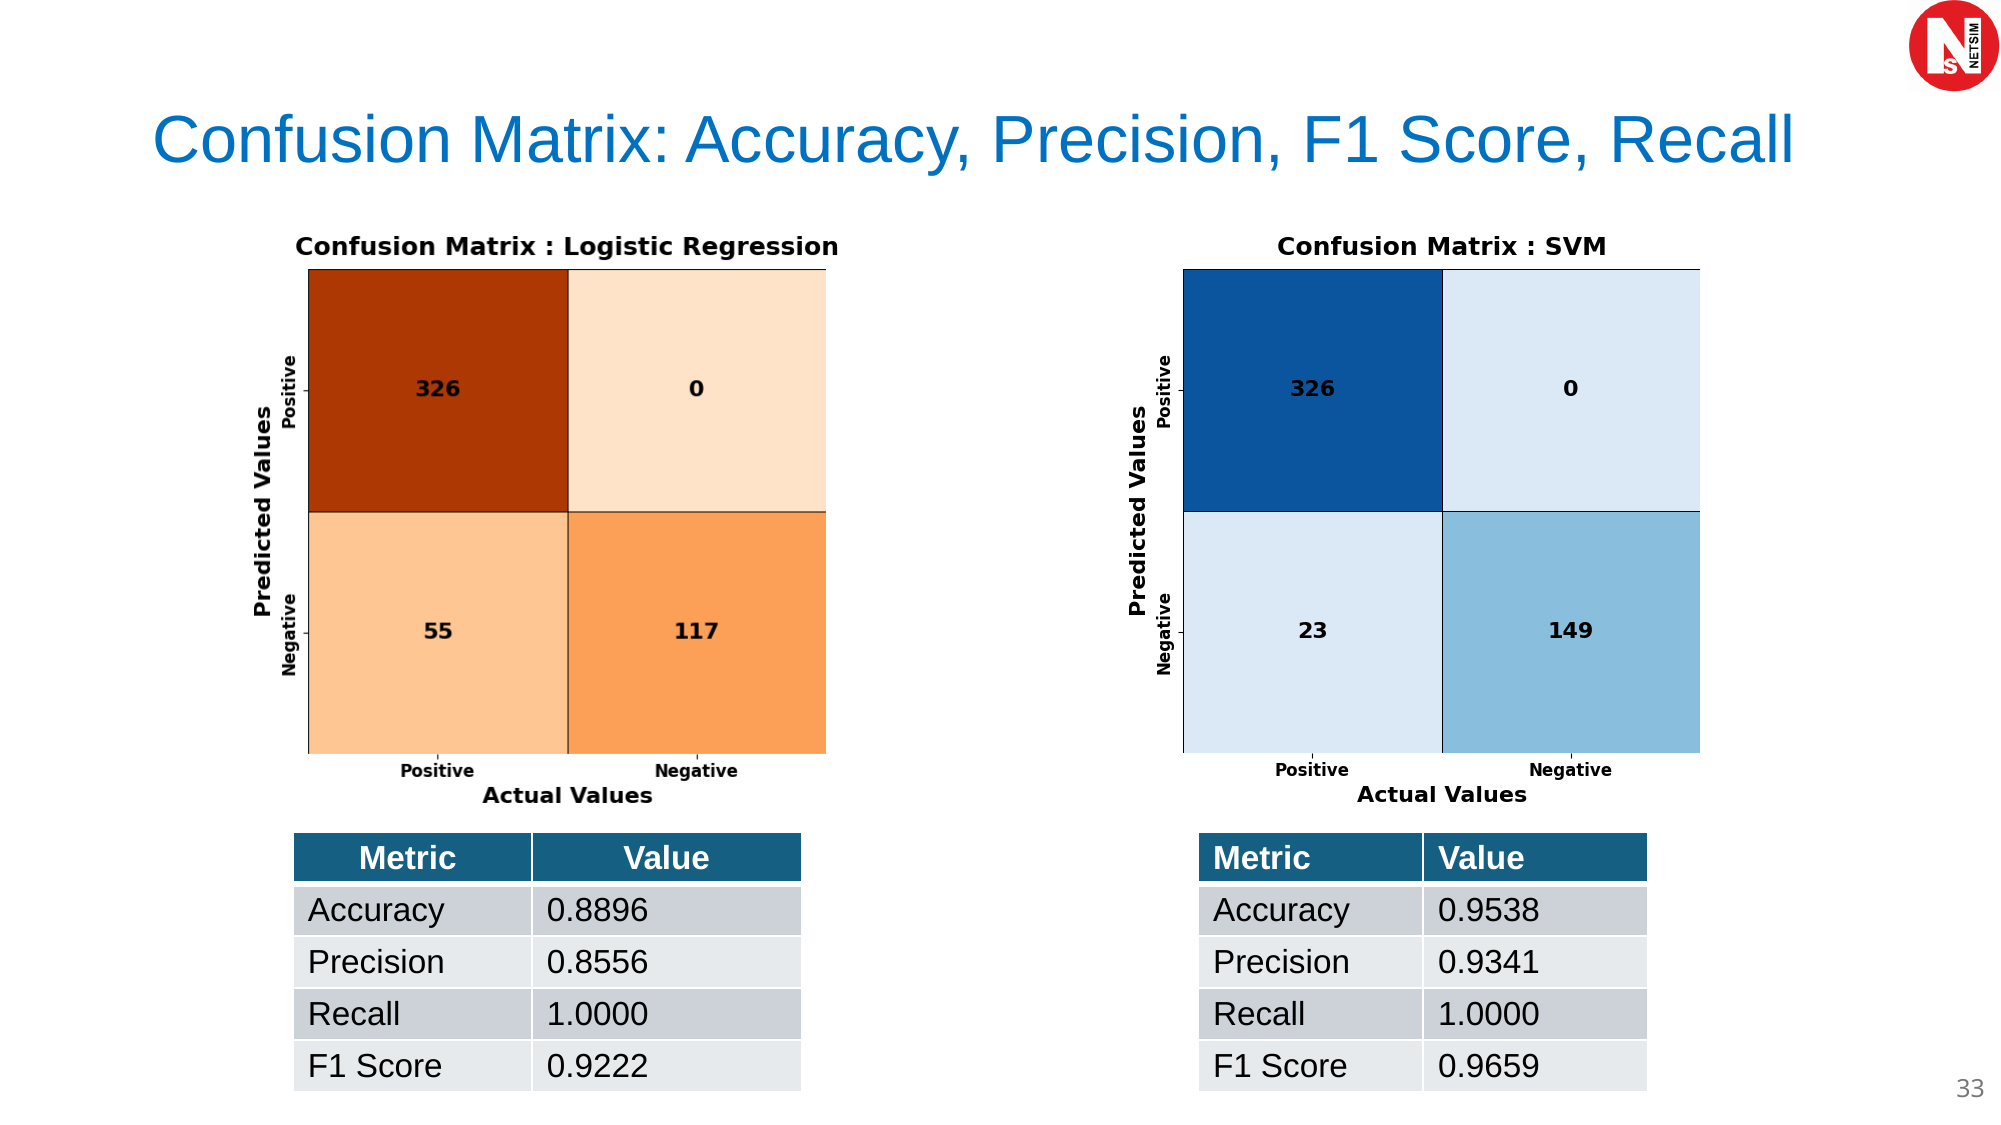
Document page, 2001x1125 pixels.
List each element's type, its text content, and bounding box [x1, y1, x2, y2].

picture [239, 221, 842, 823]
table_cell Accuracy [294, 887, 531, 935]
table_cell 0.9538 [1424, 887, 1647, 935]
table_cell F1 Score [1199, 1041, 1422, 1091]
table_header Metric [294, 833, 531, 881]
table_cell Accuracy [1199, 887, 1422, 935]
table_cell Precision [294, 937, 531, 987]
picture [1908, 0, 2000, 92]
slide_number 32 [1550, 1059, 2000, 1120]
table_cell F1 Score [294, 1041, 531, 1091]
table_cell 0.8896 [533, 887, 801, 935]
table_header Value [533, 833, 801, 881]
table_cell Recall [1199, 989, 1422, 1039]
table_cell 0.8556 [533, 937, 801, 987]
table_header Metric [1199, 833, 1422, 881]
table_header Value [1424, 833, 1647, 881]
table_cell 0.9659 [1424, 1041, 1647, 1091]
table_cell Precision [1199, 937, 1422, 987]
picture [1115, 221, 1714, 820]
table_cell Recall [294, 989, 531, 1039]
table_cell 1.0000 [533, 989, 801, 1039]
title Confusion Matrix: Accuracy, Precision, F1 Score, Recall [137, 59, 1897, 222]
table_cell 1.0000 [1424, 989, 1647, 1039]
table_cell 0.9222 [533, 1041, 801, 1091]
table_cell 0.9341 [1424, 937, 1647, 987]
